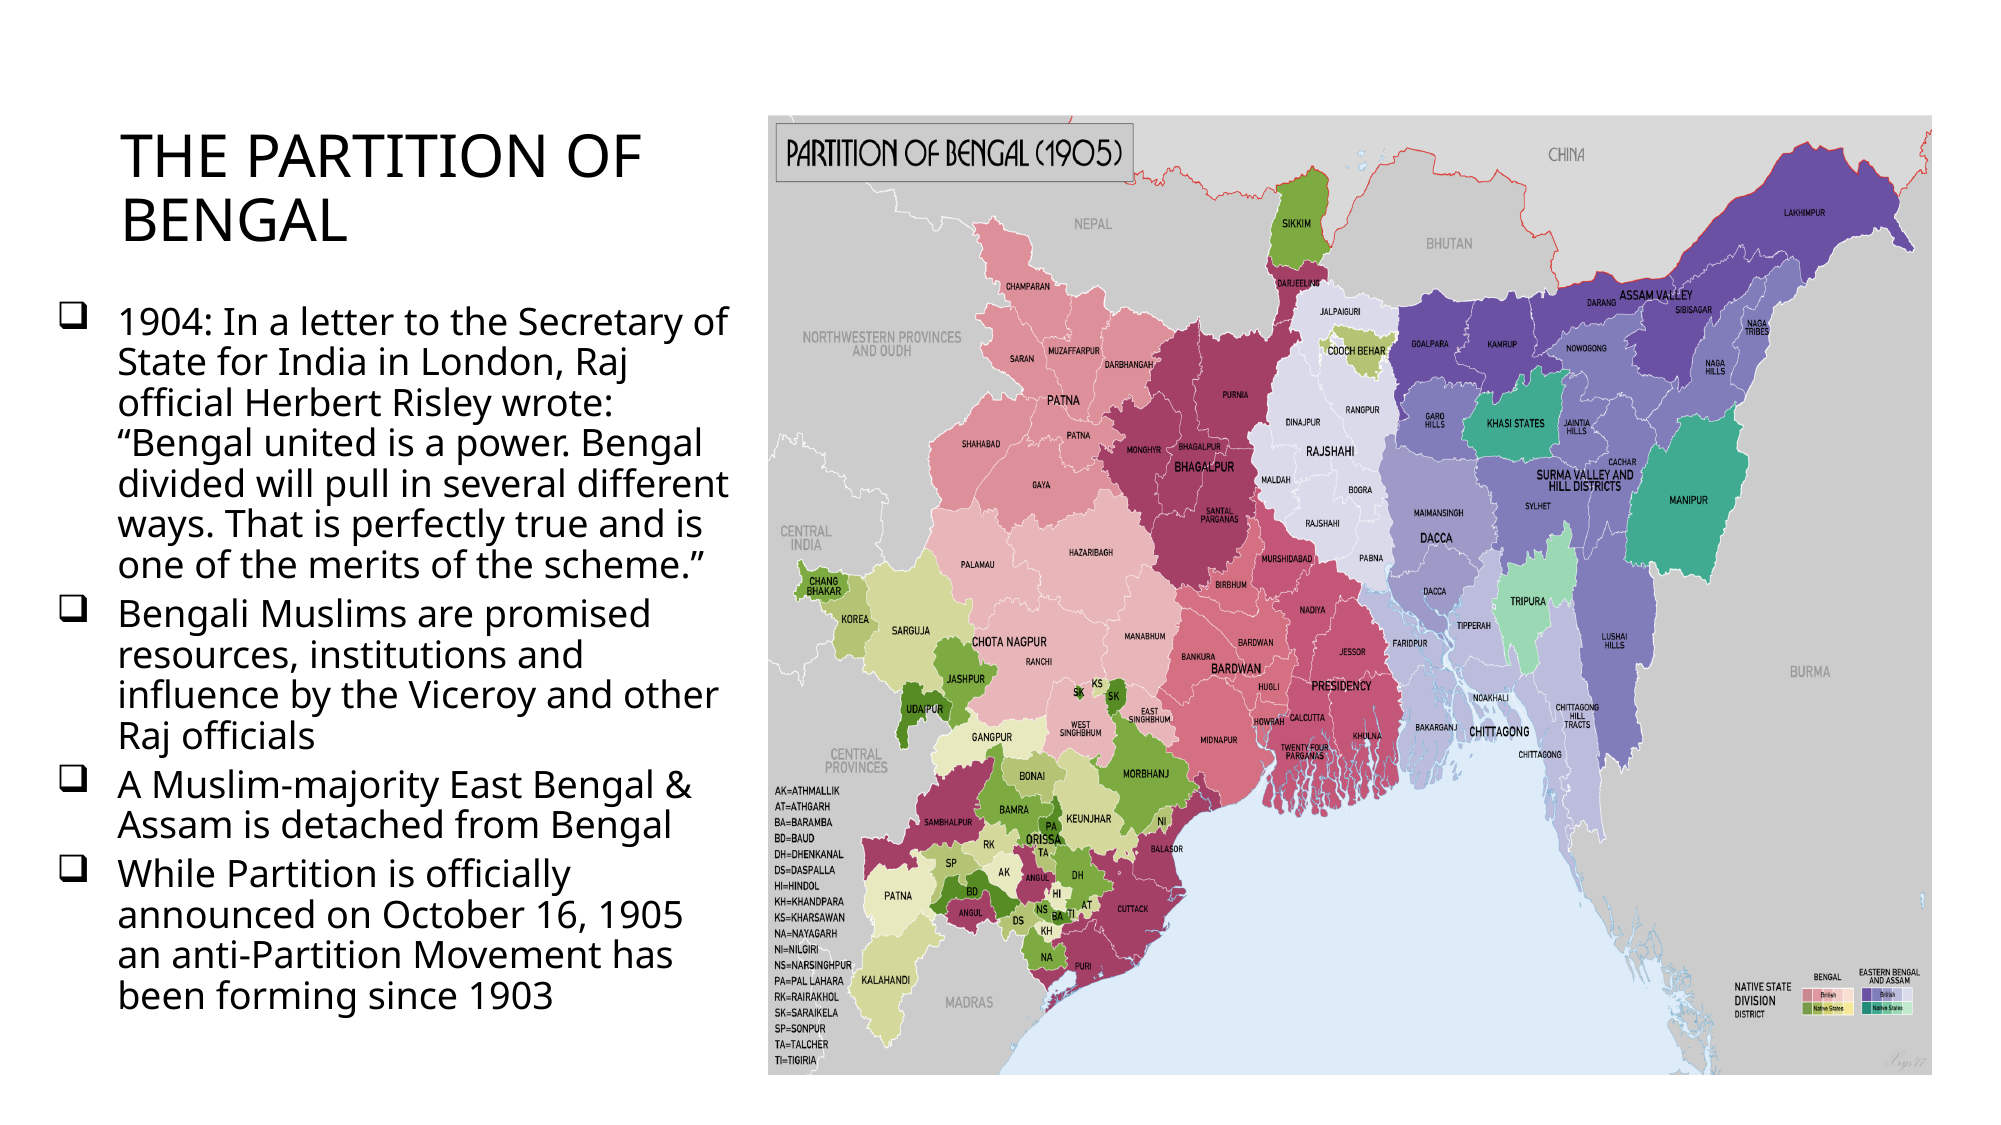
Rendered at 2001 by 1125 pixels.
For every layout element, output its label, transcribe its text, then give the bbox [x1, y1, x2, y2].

title THE PARTITION OF BENGAL [100, 115, 686, 283]
list 1904: In a letter to the Secretary of State for India in London, Raj official Herbert Risley wrote: “Bengal united is a power. Bengal divided will pull in several different ways. That is perfectly true and is one of the merits of the scheme.” Bengali Muslims are promised resources, institutions and influence by the Viceroy and other Raj officials A Muslim-majority East Bengal & Assam is detached from Bengal While Partition is officially announced on October 16, 1905 an anti-Partition Movement has been forming since 1903 [36, 283, 752, 1037]
picture [767, 114, 1932, 1075]
